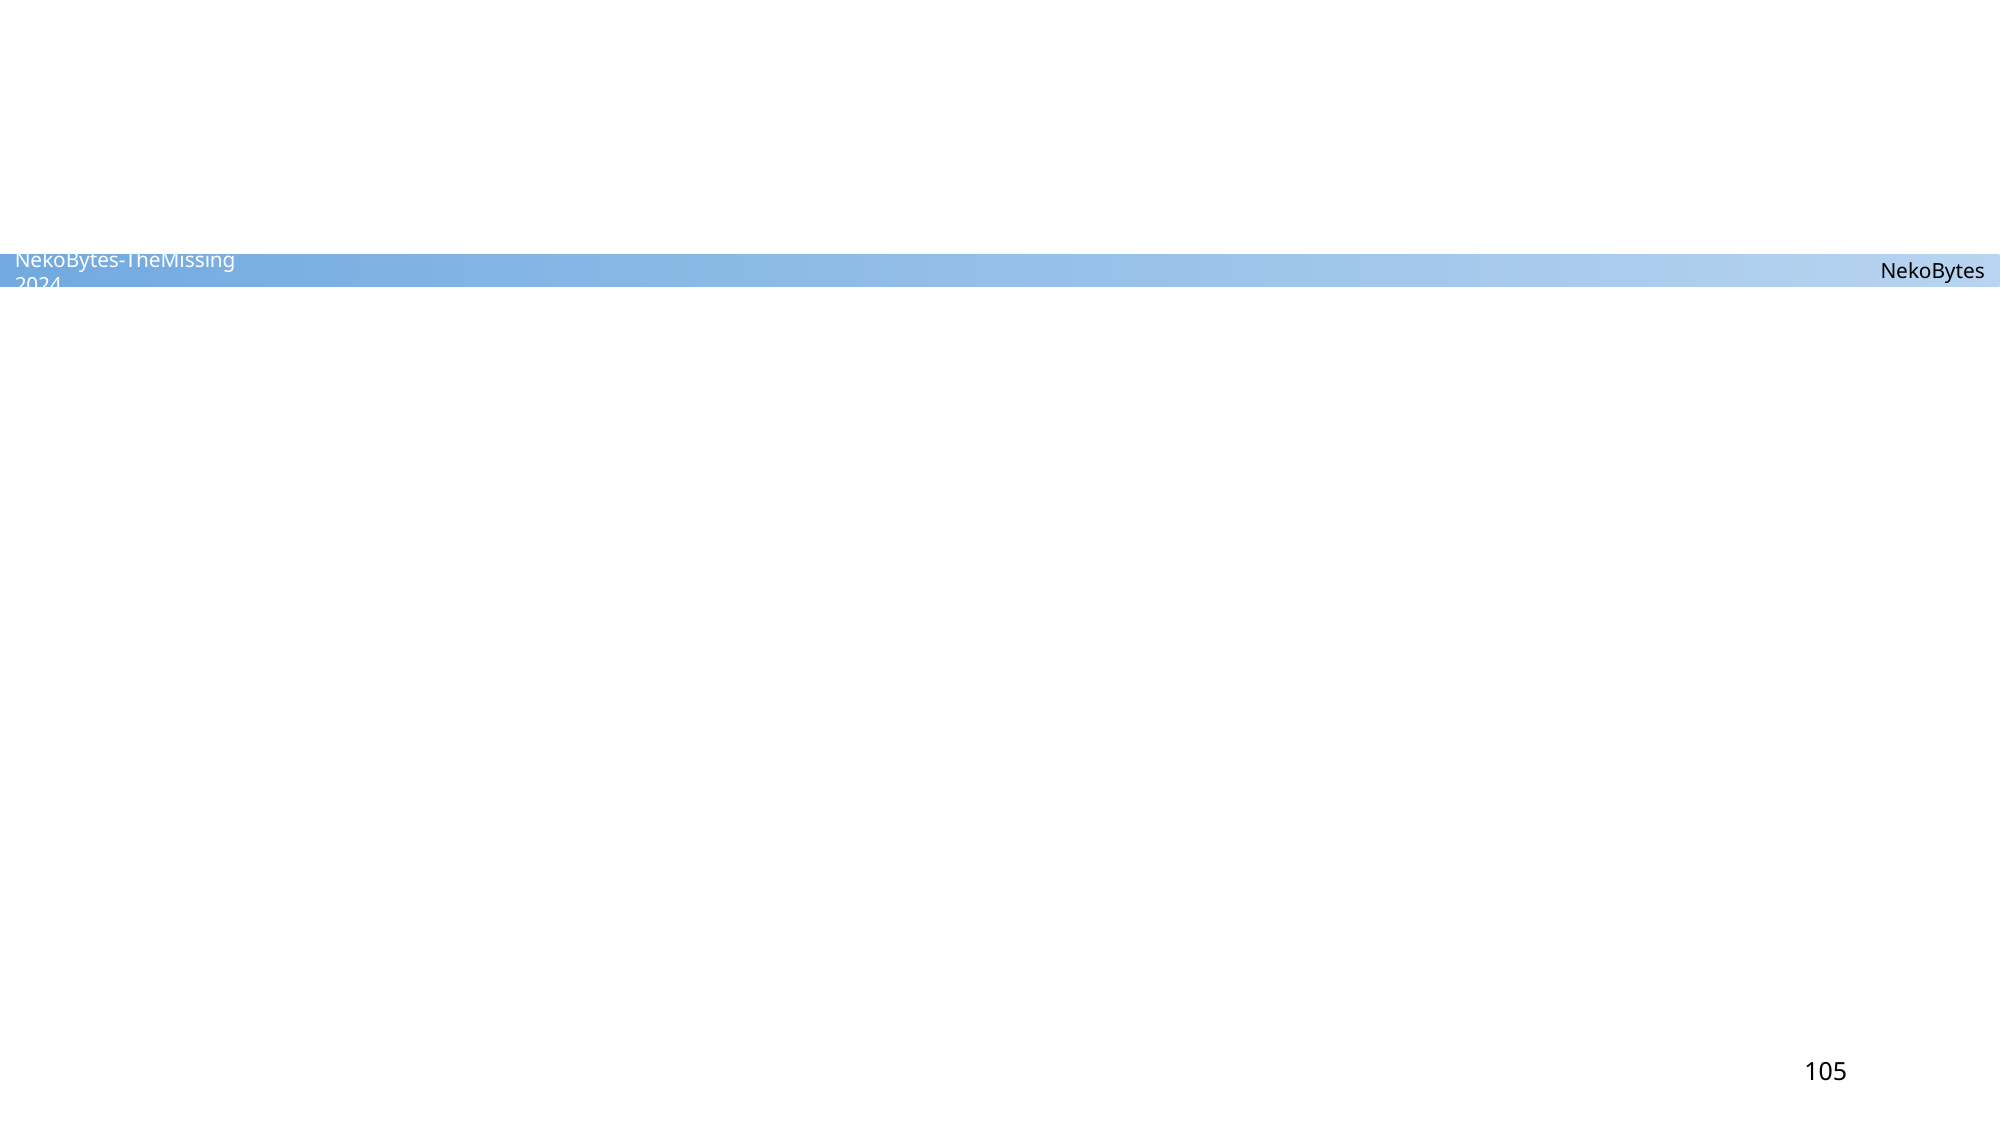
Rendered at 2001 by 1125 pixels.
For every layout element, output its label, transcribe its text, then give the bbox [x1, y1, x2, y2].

slide_number 105 [1412, 1042, 1863, 1103]
